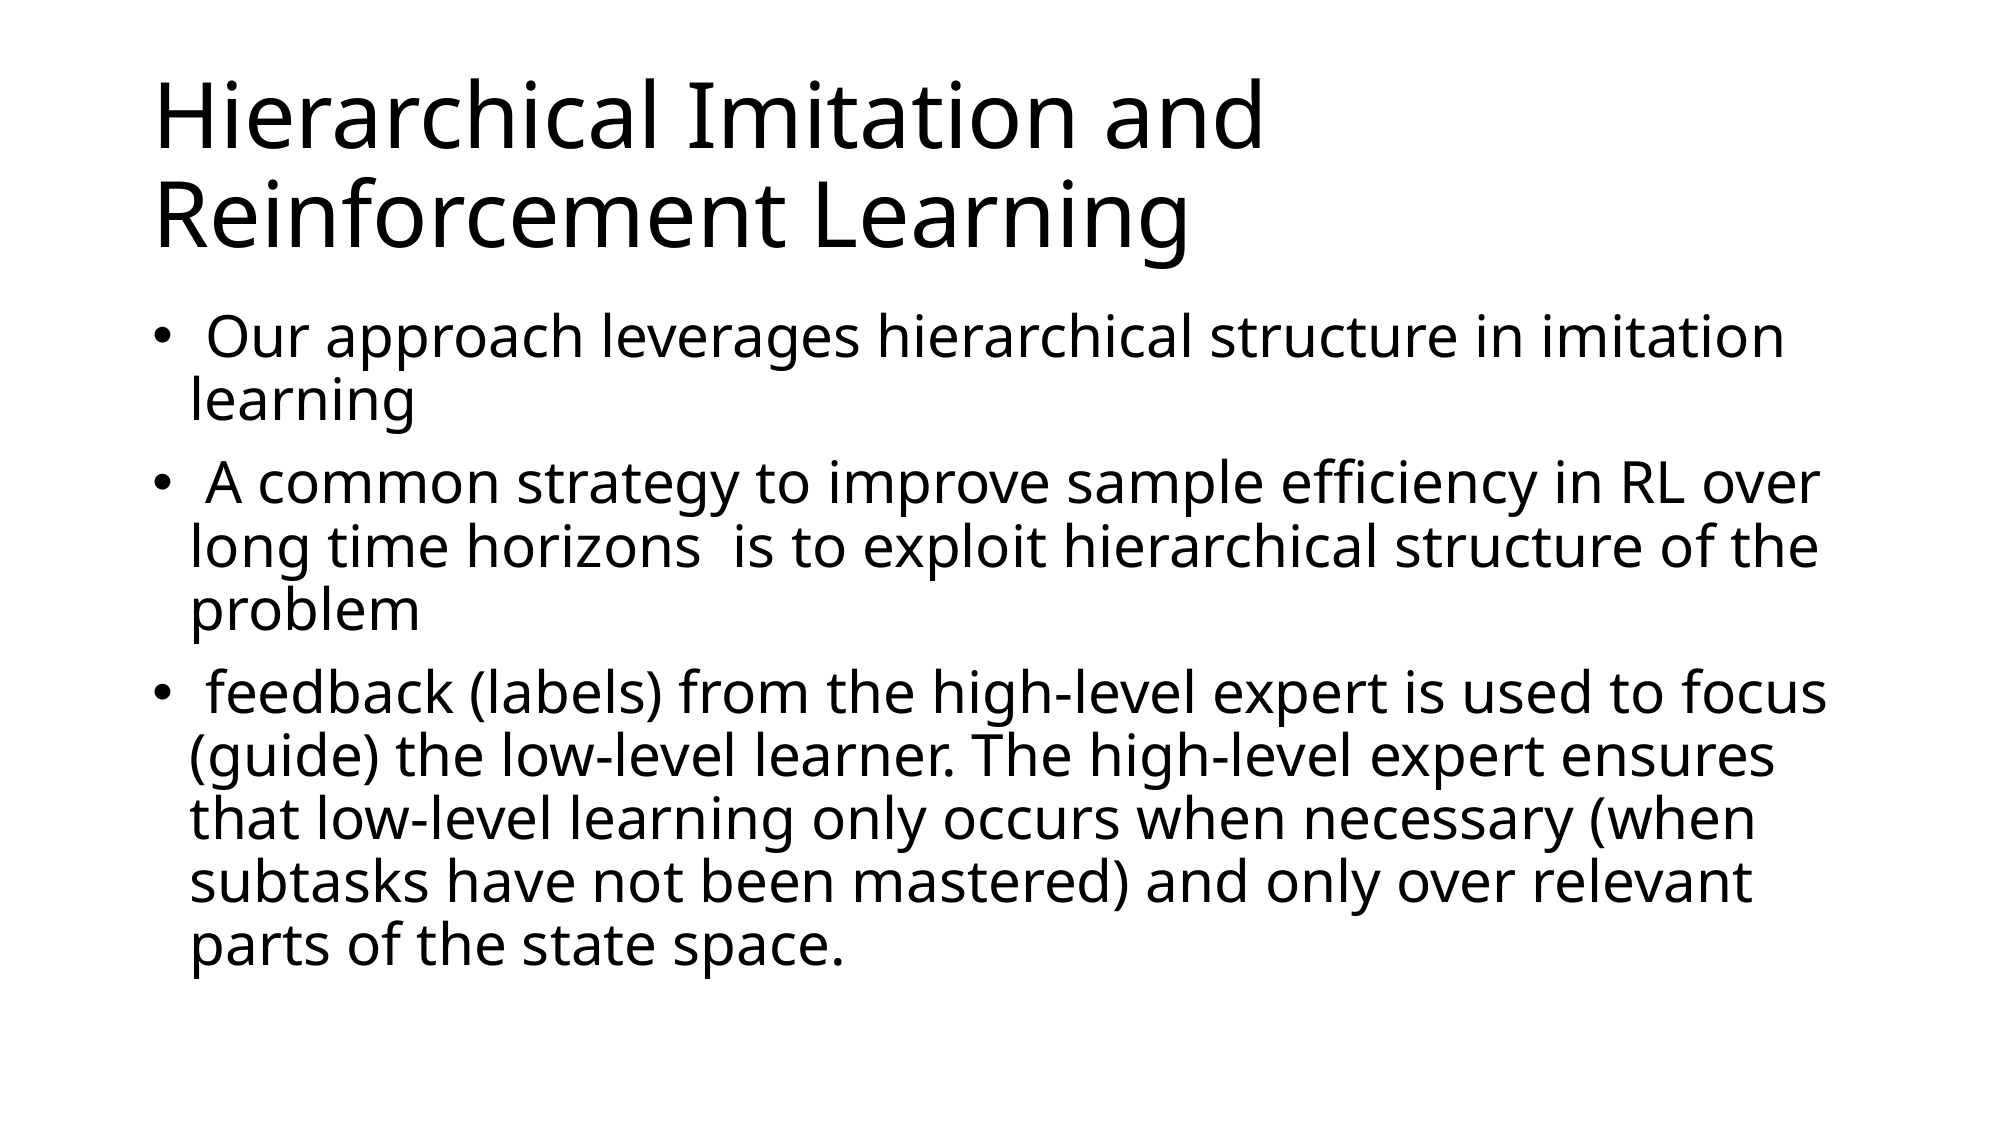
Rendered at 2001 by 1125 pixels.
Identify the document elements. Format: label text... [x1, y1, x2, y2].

list Our approach leverages hierarchical structure in imitation learning A common strategy to improve sample efficiency in RL over long time horizons is to exploit hierarchical structure of the problem feedback (labels) from the high-level expert is used to focus (guide) the low-level learner. The high-level expert ensures that low-level learning only occurs when necessary (when subtasks have not been mastered) and only over relevant parts of the state space. [137, 299, 1863, 1014]
title Hierarchical Imitation and Reinforcement Learning [137, 59, 1863, 278]
